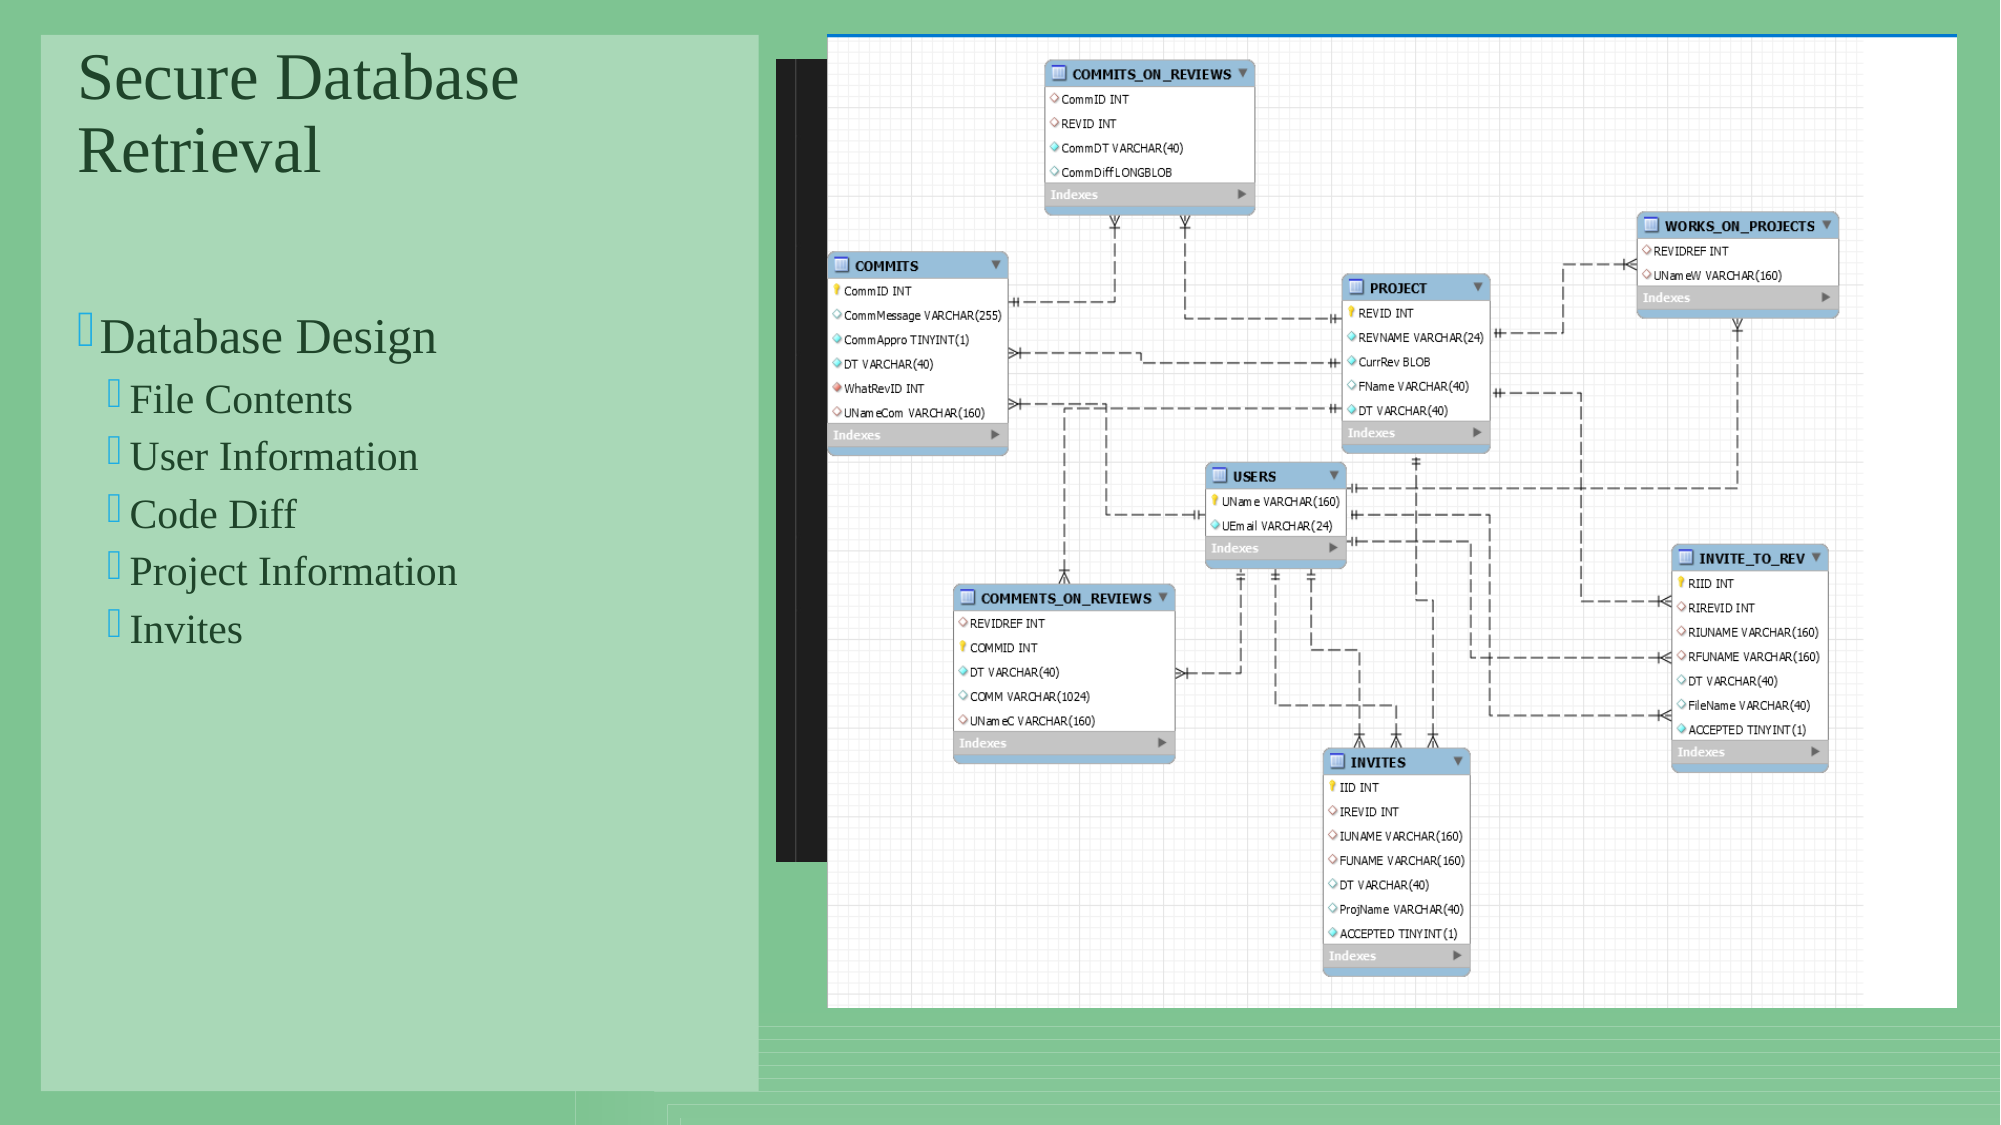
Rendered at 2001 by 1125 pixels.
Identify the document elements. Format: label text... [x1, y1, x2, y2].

picture [775, 34, 1957, 1008]
list Secure Database Retrieval Database Design File Contents User Information Code Diff Project Information Invites [40, 34, 759, 1092]
